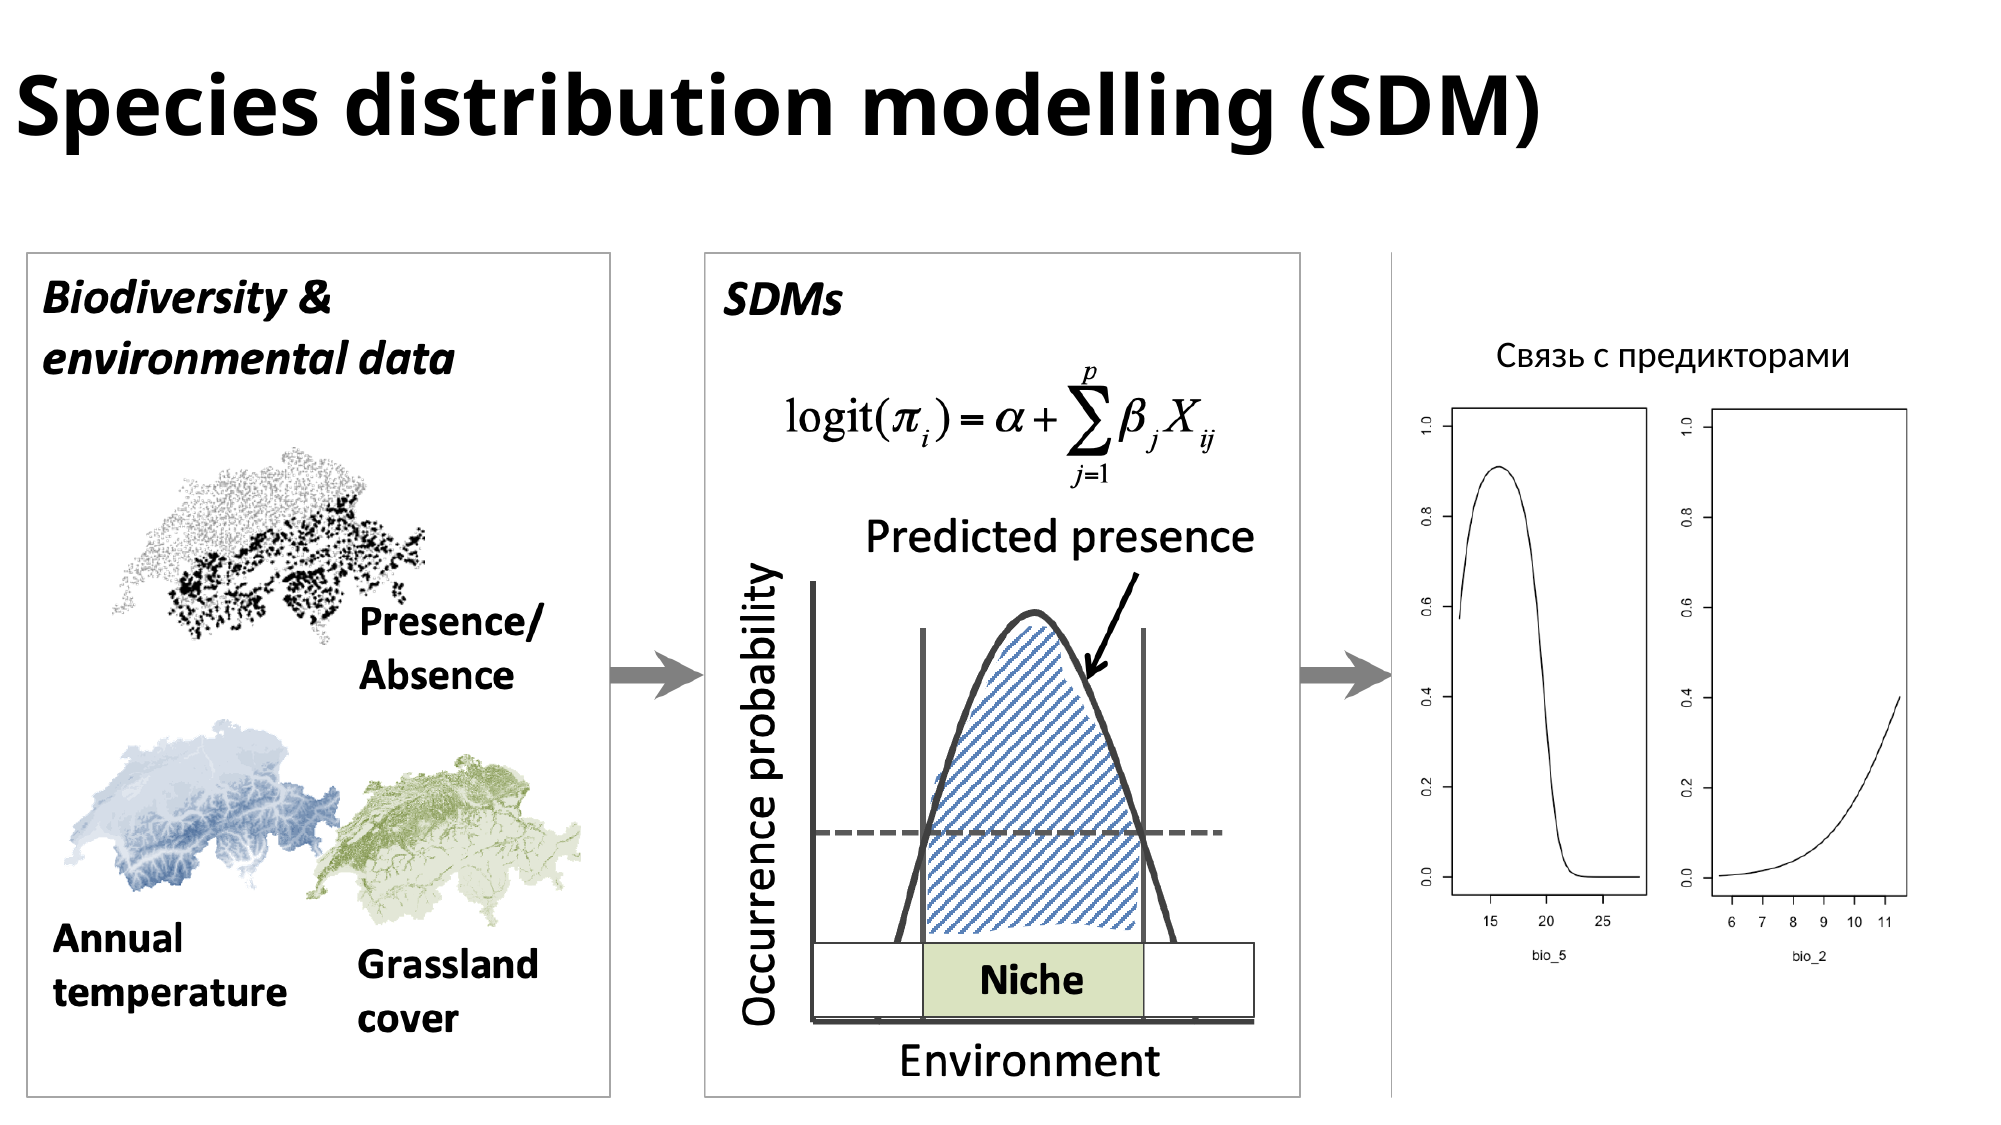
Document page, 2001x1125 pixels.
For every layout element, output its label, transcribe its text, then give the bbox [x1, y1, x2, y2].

title Species distribution modelling (SDM) [0, 0, 1725, 218]
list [19, 230, 1393, 1125]
picture [1393, 383, 1932, 984]
text_box Связь с предикторами [1415, 322, 1932, 383]
